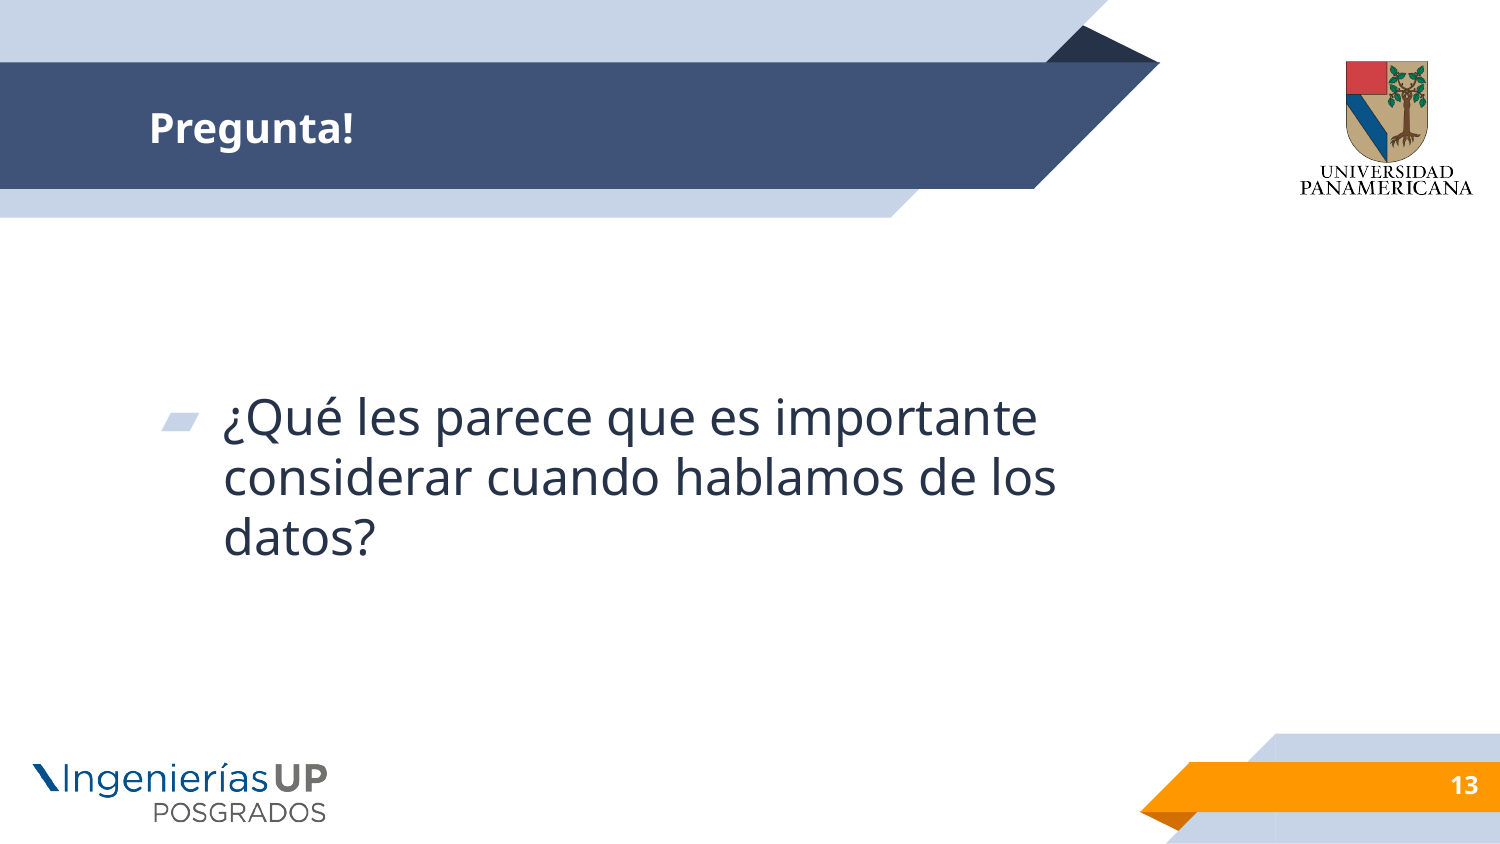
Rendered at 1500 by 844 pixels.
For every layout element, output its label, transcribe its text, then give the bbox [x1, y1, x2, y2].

picture [1286, 44, 1490, 210]
picture [15, 737, 344, 844]
list ¿Qué les parece que es importante considerar cuando hablamos de los datos? [133, 217, 1140, 734]
slide_number 13 [1249, 760, 1494, 813]
title Pregunta! [133, 64, 1035, 190]
